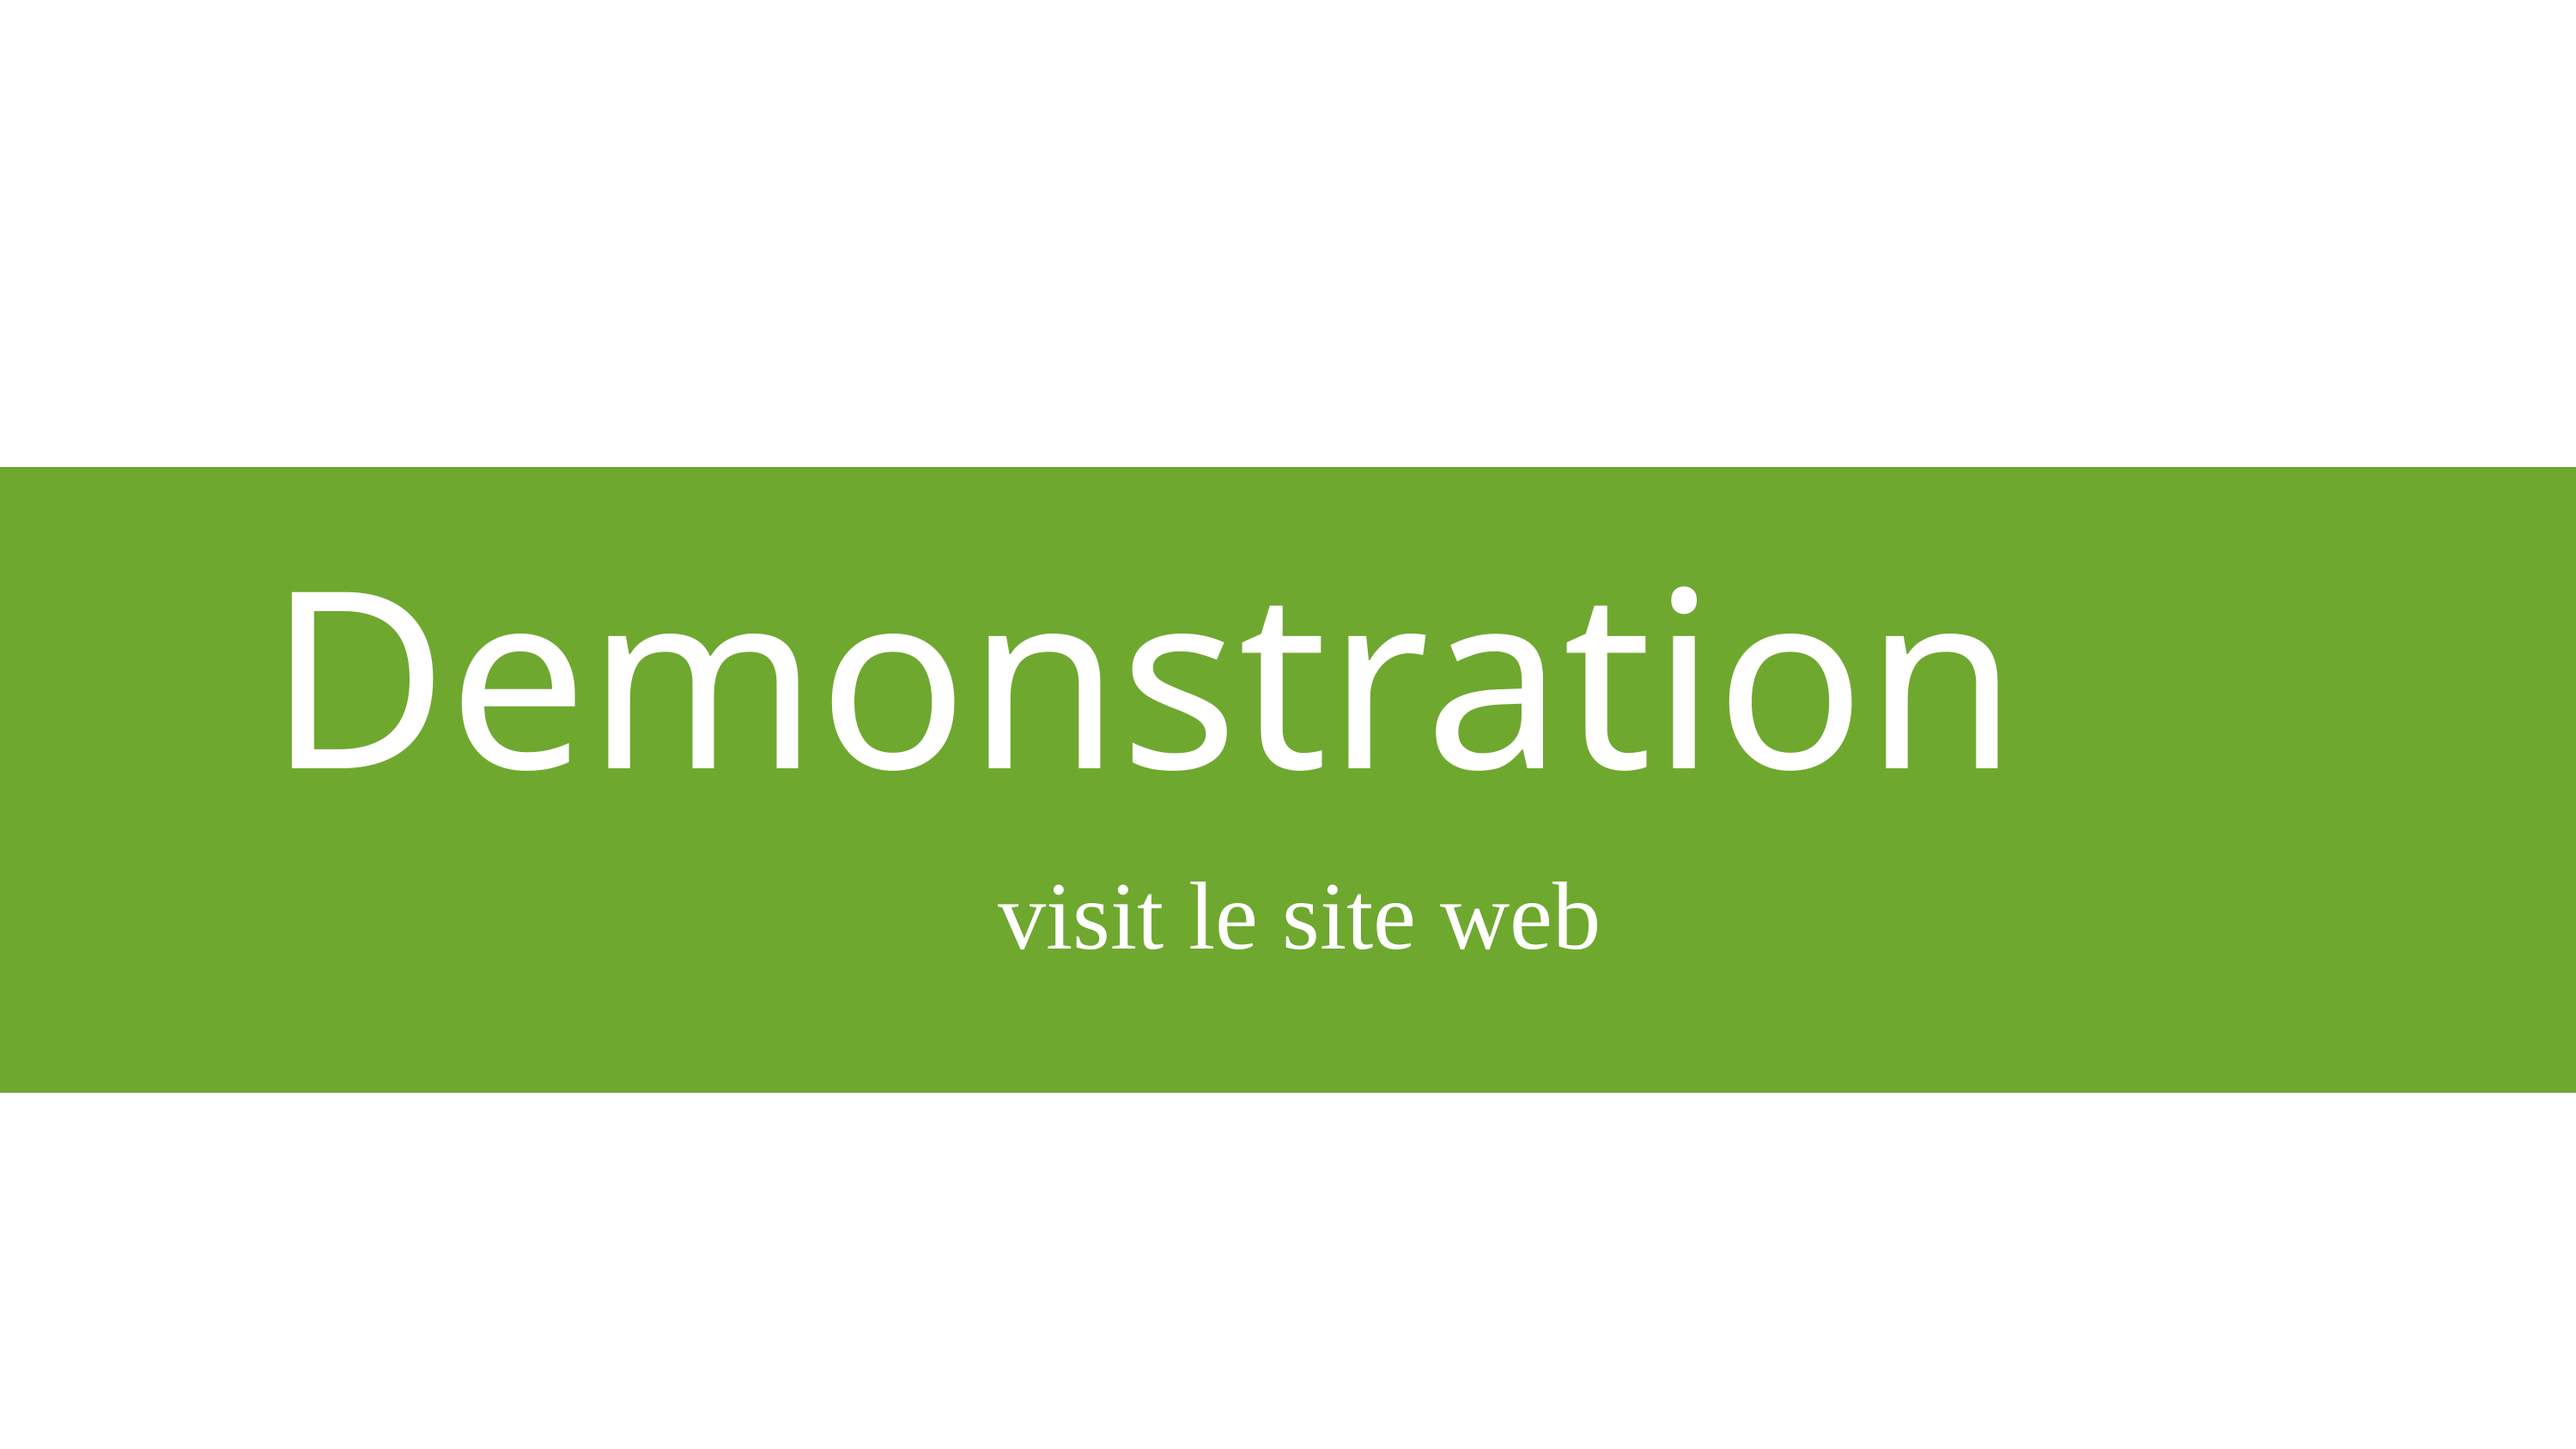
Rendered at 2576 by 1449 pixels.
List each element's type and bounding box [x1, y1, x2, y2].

text_box [0, 466, 2576, 1094]
